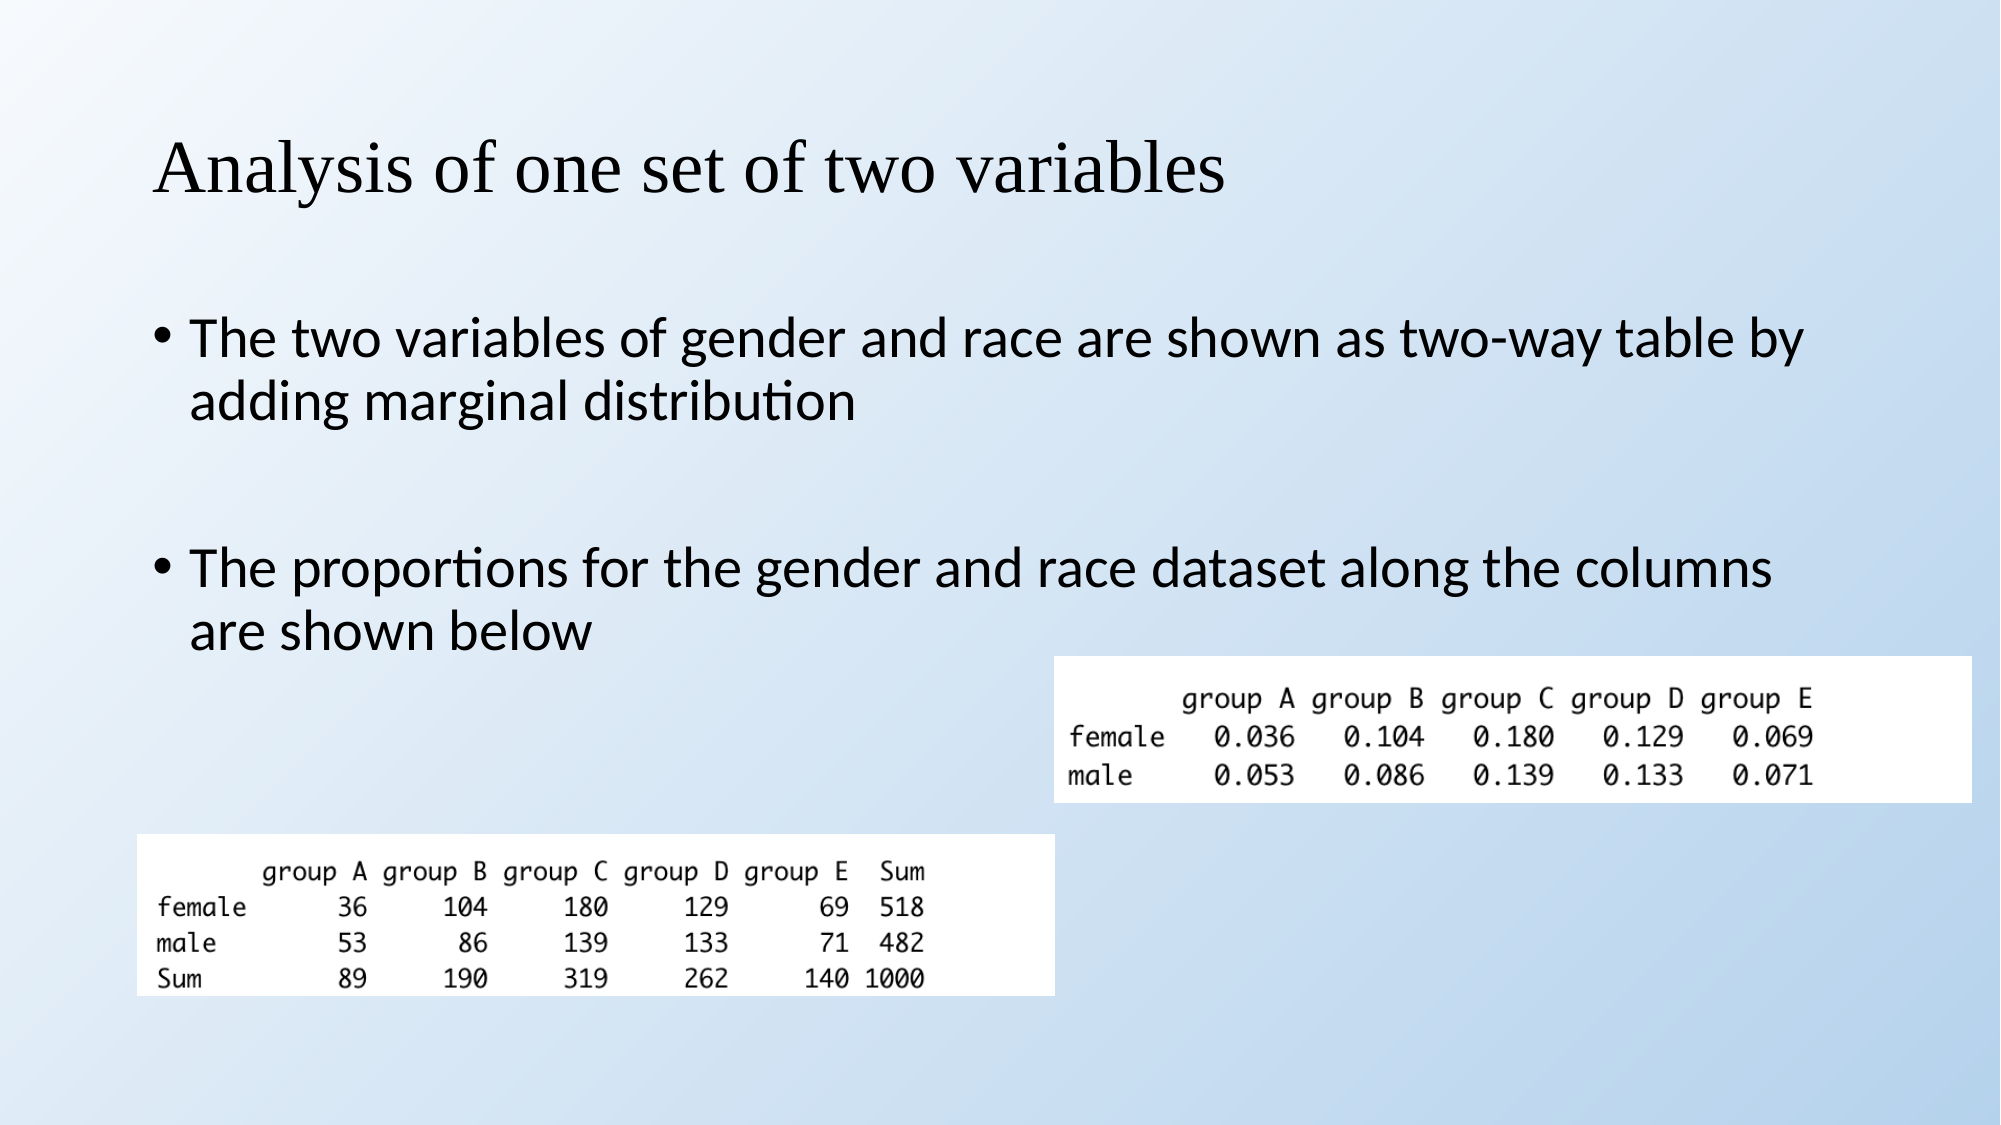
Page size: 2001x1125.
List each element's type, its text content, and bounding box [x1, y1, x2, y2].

title Analysis of one set of two variables [137, 59, 1863, 278]
list The two variables of gender and race are shown as two-way table by adding marginal distribution The proportions for the gender and race dataset along the columns are shown below [137, 299, 1863, 1014]
picture [1054, 656, 1972, 803]
picture [137, 834, 1055, 996]
